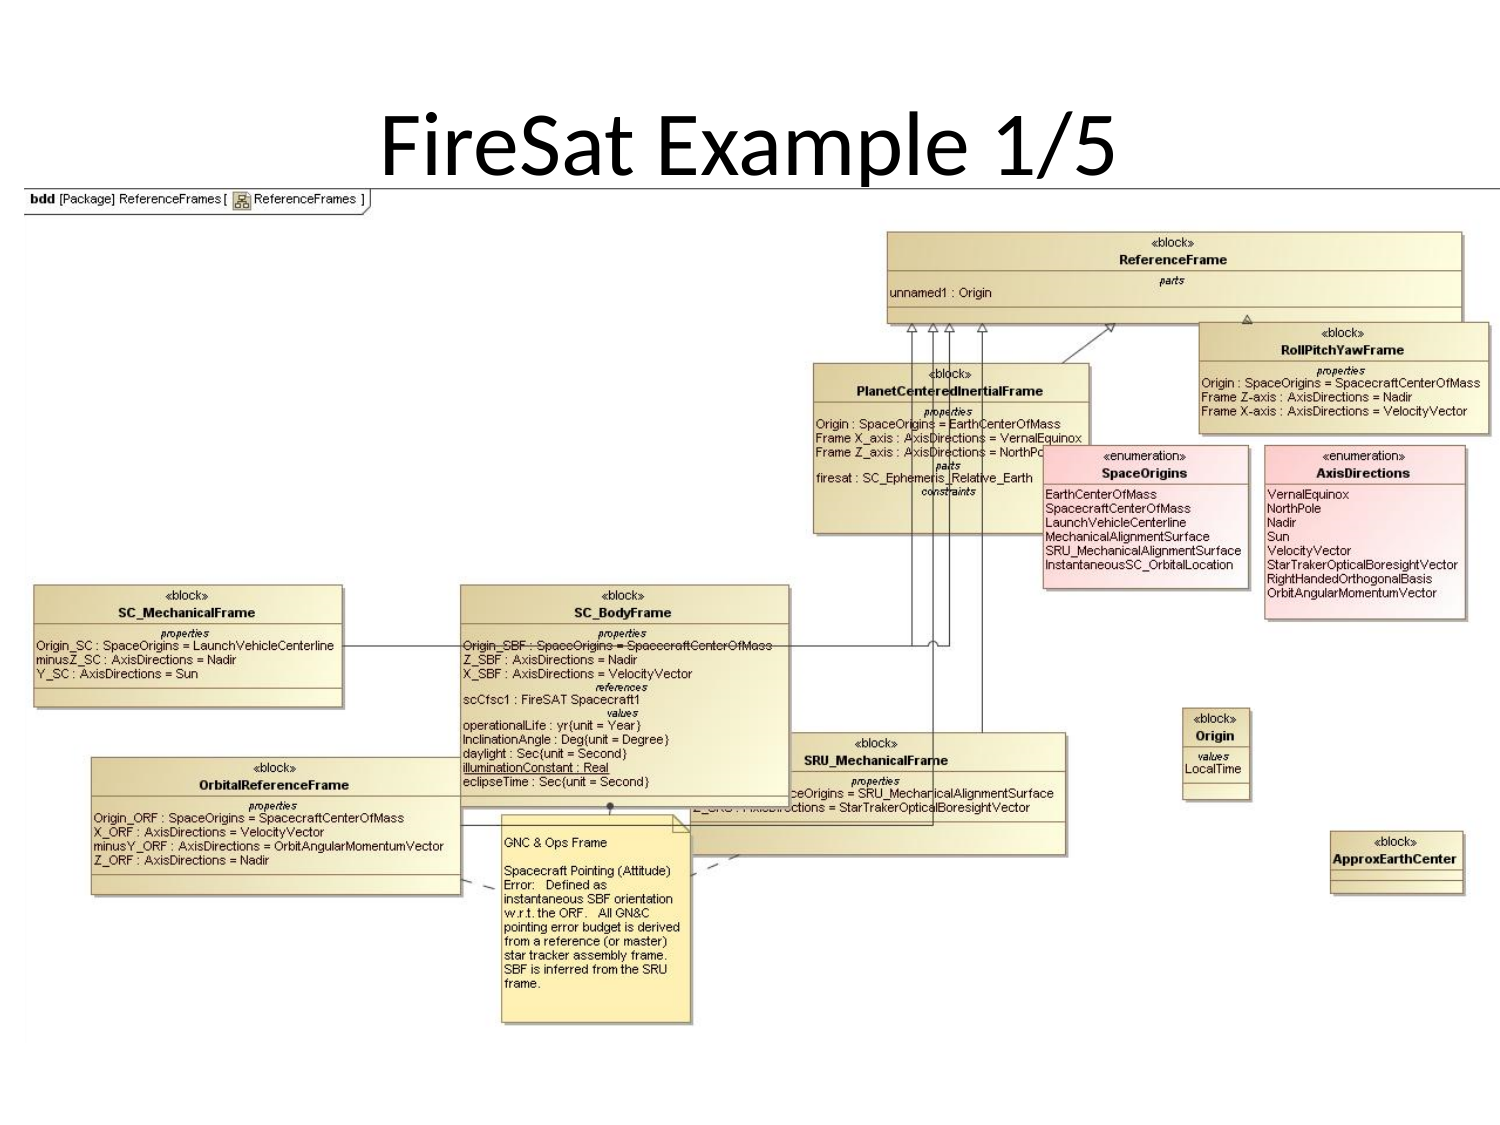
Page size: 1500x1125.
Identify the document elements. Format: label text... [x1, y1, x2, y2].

picture [24, 187, 1500, 1043]
title FireSat Example 1/5 [75, 45, 1425, 185]
